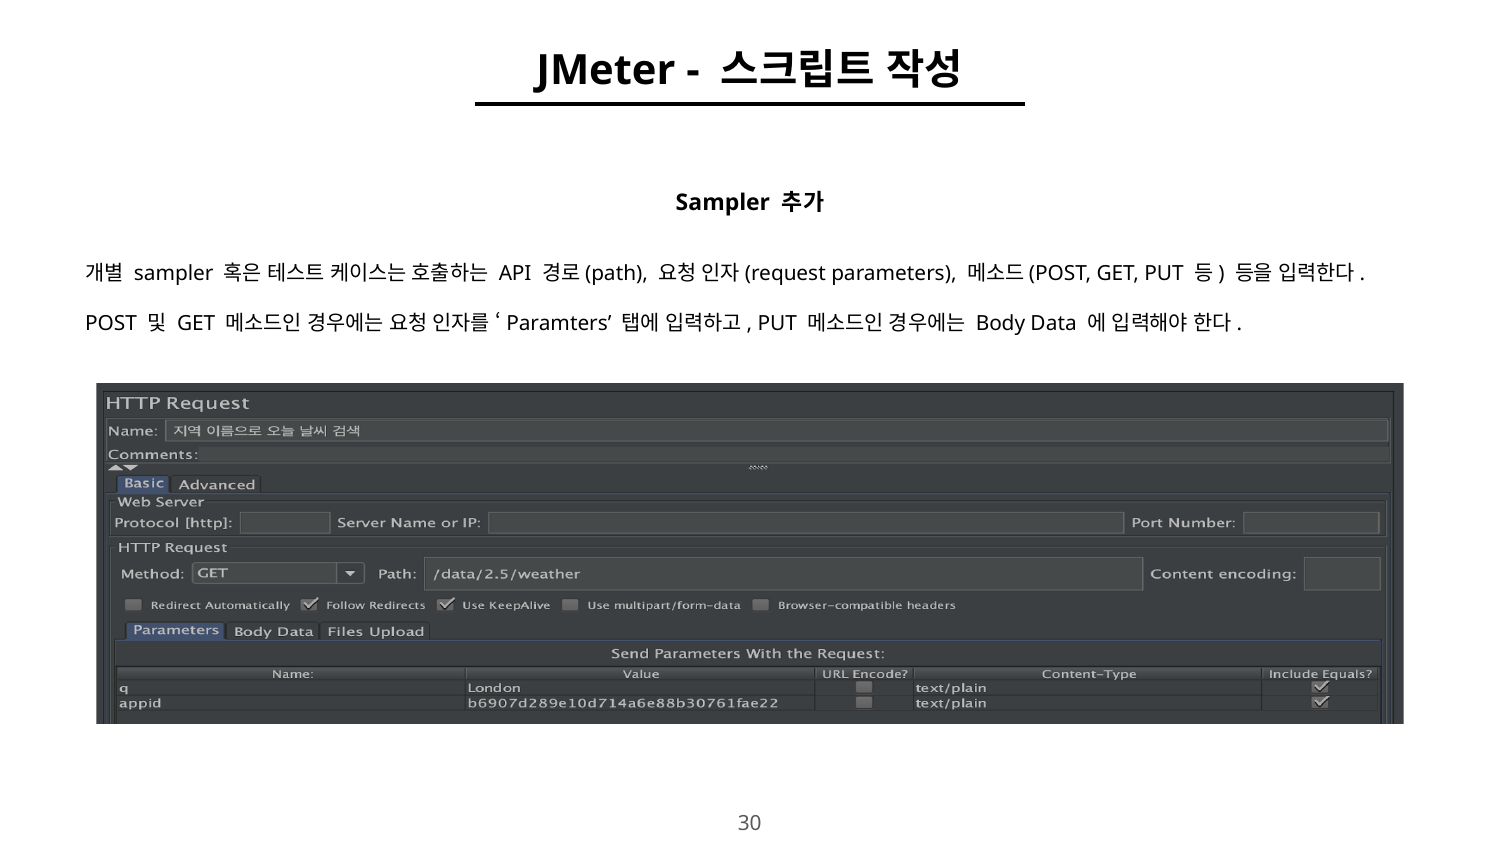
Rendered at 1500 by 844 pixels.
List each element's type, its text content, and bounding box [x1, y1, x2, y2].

text_box Sampler 추가 [656, 175, 844, 210]
title JMeter - 스크립트 작성 [367, 36, 1133, 100]
slide_number ‹#› [729, 804, 770, 833]
picture [96, 383, 1404, 724]
text_box 개별 sampler 혹은 테스트 케이스는 호출하는 API 경로(path), 요청 인자(request parameters), 메소드(POST, GET, PUT 등) 등을 입력한다. POST 및 GET 메소드인 경우에는 요청 인자를 ‘Paramters’ 탭에 입력하고, PUT 메소드인 경우에는 Body Data 에 입력해야 한다. [79, 210, 1421, 359]
